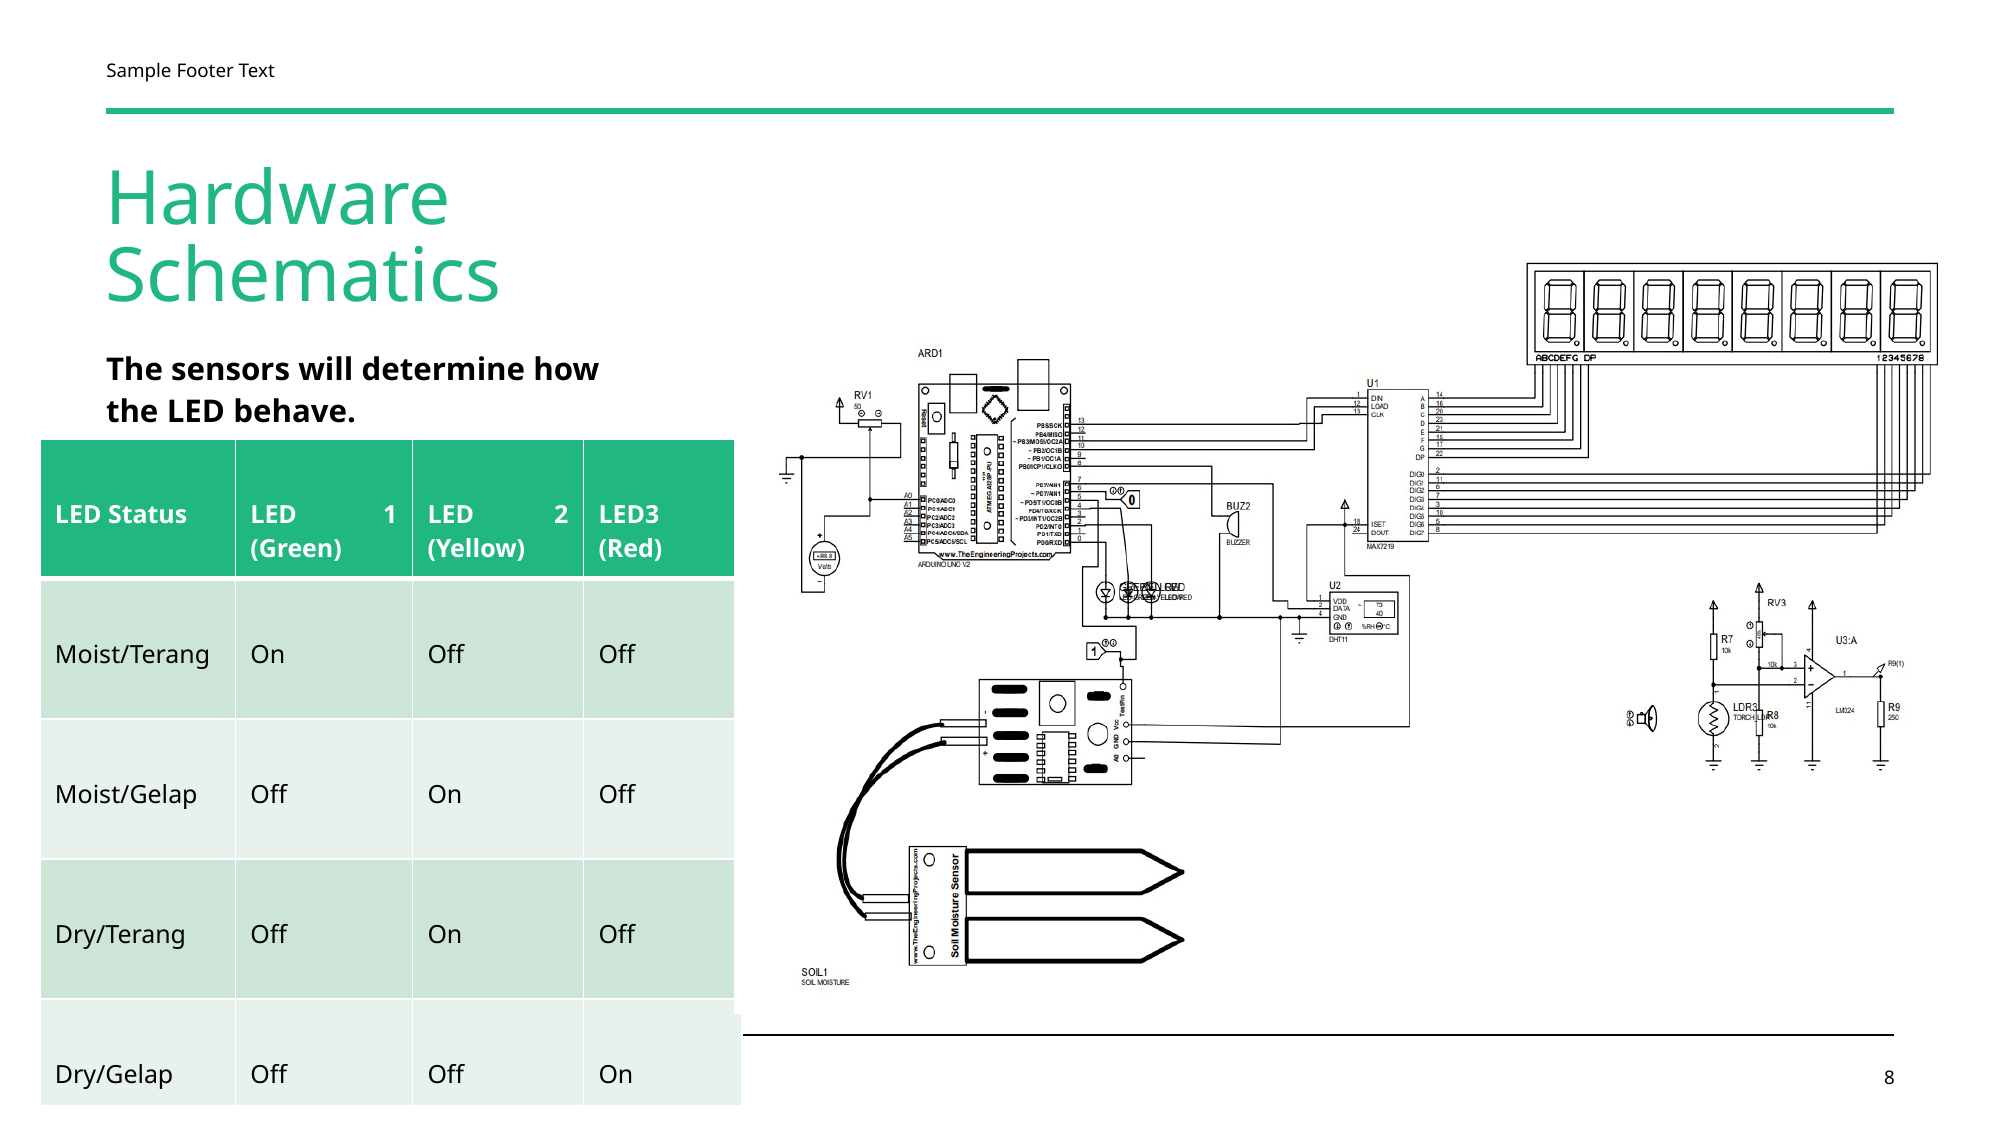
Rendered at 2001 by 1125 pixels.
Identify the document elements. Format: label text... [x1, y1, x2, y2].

table_header LED3 (Red) [584, 440, 734, 576]
table_cell Off [584, 581, 734, 718]
table_header LED 1 (Green) [236, 440, 412, 576]
table_cell Moist/Gelap [41, 720, 235, 858]
table_cell Off [413, 581, 583, 718]
table_cell Off [584, 720, 734, 858]
slide_number 8 [1757, 1057, 1910, 1109]
table_cell Dry/Terang [41, 860, 235, 998]
table_header LED 2 (Yellow) [413, 440, 583, 576]
list The sensors will determine how the LED behave. [91, 338, 669, 438]
table_header LED Status [41, 440, 235, 576]
table_cell Off [236, 1000, 412, 1105]
footer Sample Footer Text [91, 28, 767, 89]
table_cell On [413, 720, 583, 858]
table_cell Off [413, 1000, 583, 1105]
table_cell Moist/Terang [41, 581, 235, 718]
table_cell On [584, 1000, 741, 1105]
table_cell On [236, 581, 412, 718]
table_cell On [413, 860, 583, 998]
table_cell Off [236, 720, 412, 858]
table_cell Dry/Gelap [41, 1000, 235, 1105]
table_cell Off [584, 860, 734, 998]
picture [734, 245, 2000, 1014]
title Hardware Schematics [90, 156, 671, 438]
table_cell Off [236, 860, 412, 998]
